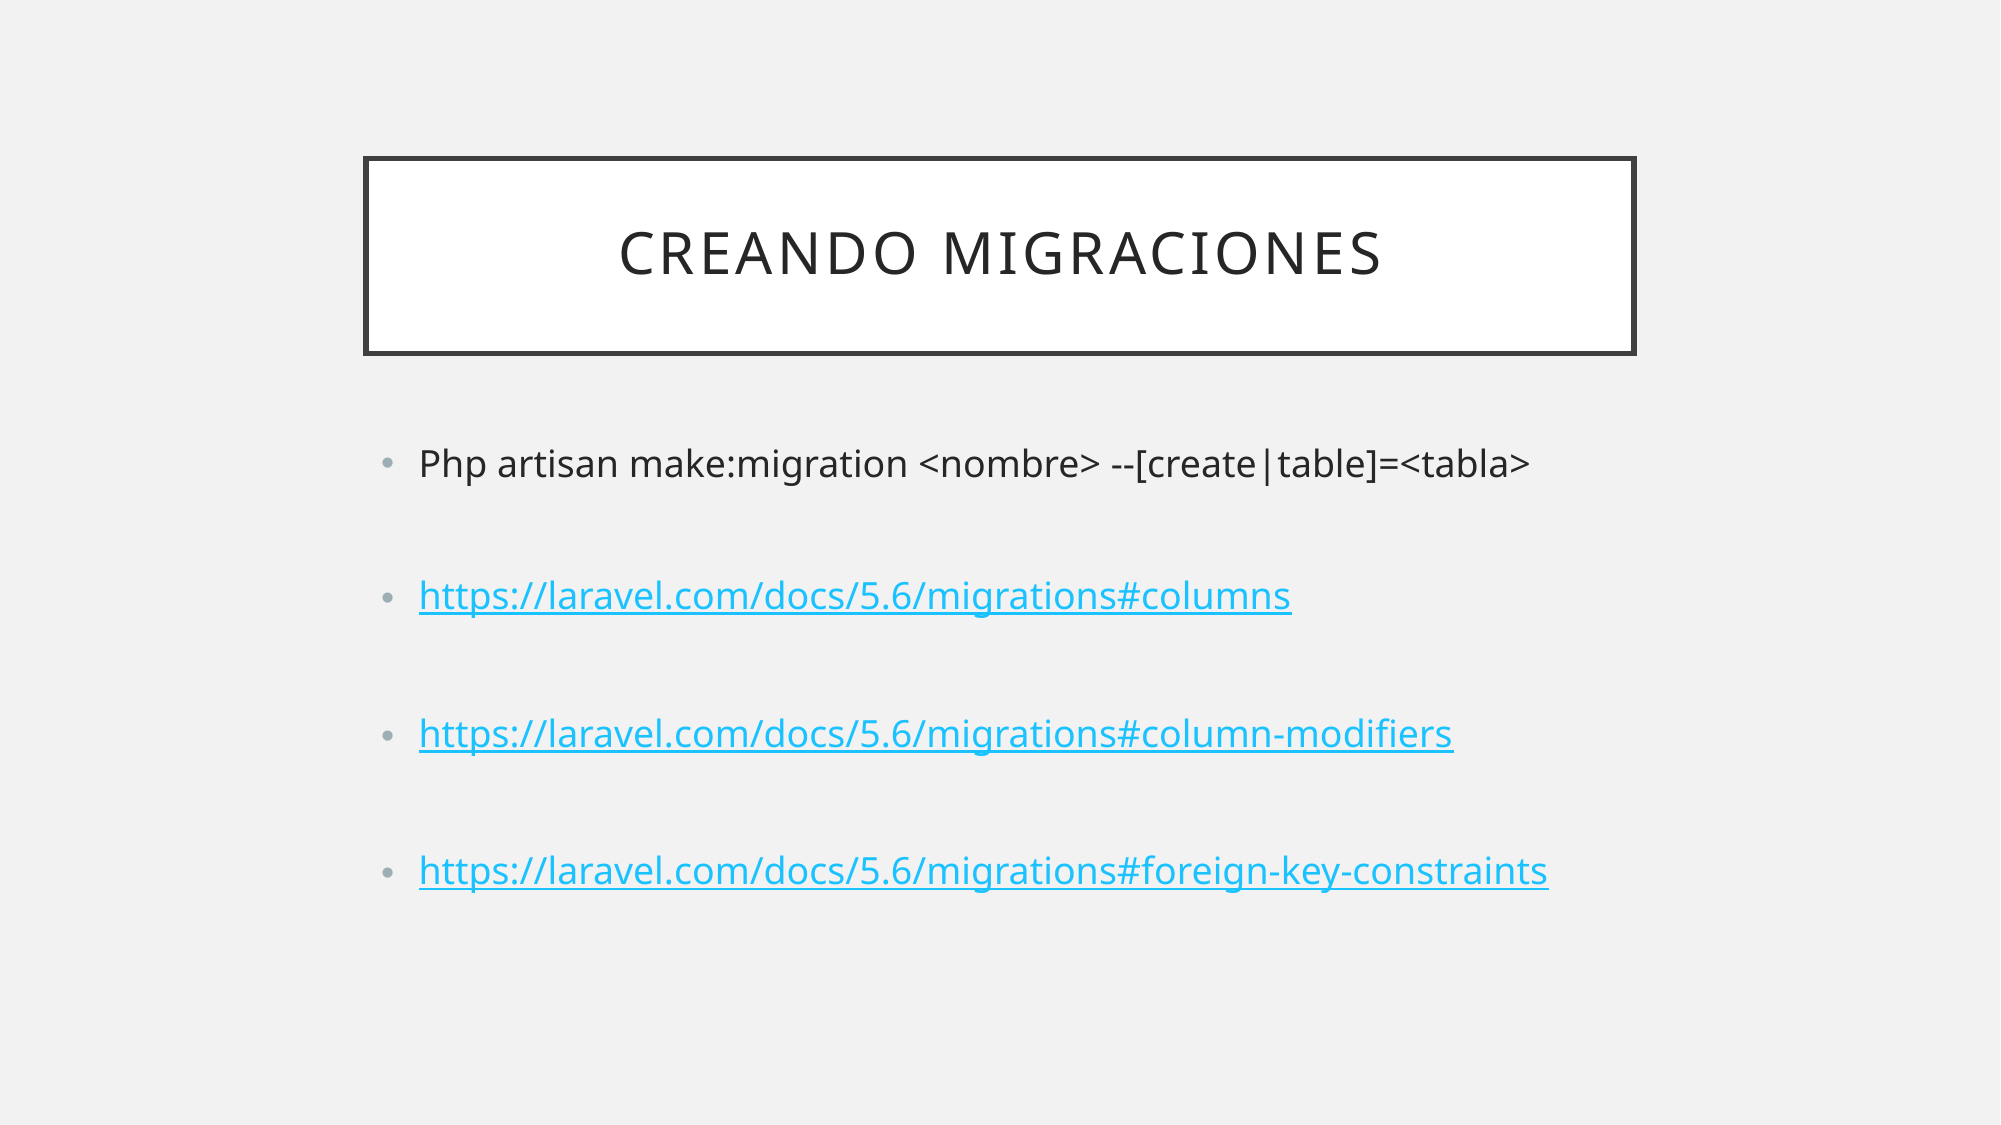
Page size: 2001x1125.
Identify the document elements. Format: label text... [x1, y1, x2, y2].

title Creando migraciones [363, 156, 1637, 356]
list Php artisan make:migration <nombre> --[create|table]=<tabla> https://laravel.com/docs/5.6/migrations#columns https://laravel.com/docs/5.6/migrations#column-modifiers https://laravel.com/docs/5.6/migrations#foreign-key-constraints [366, 432, 1634, 942]
